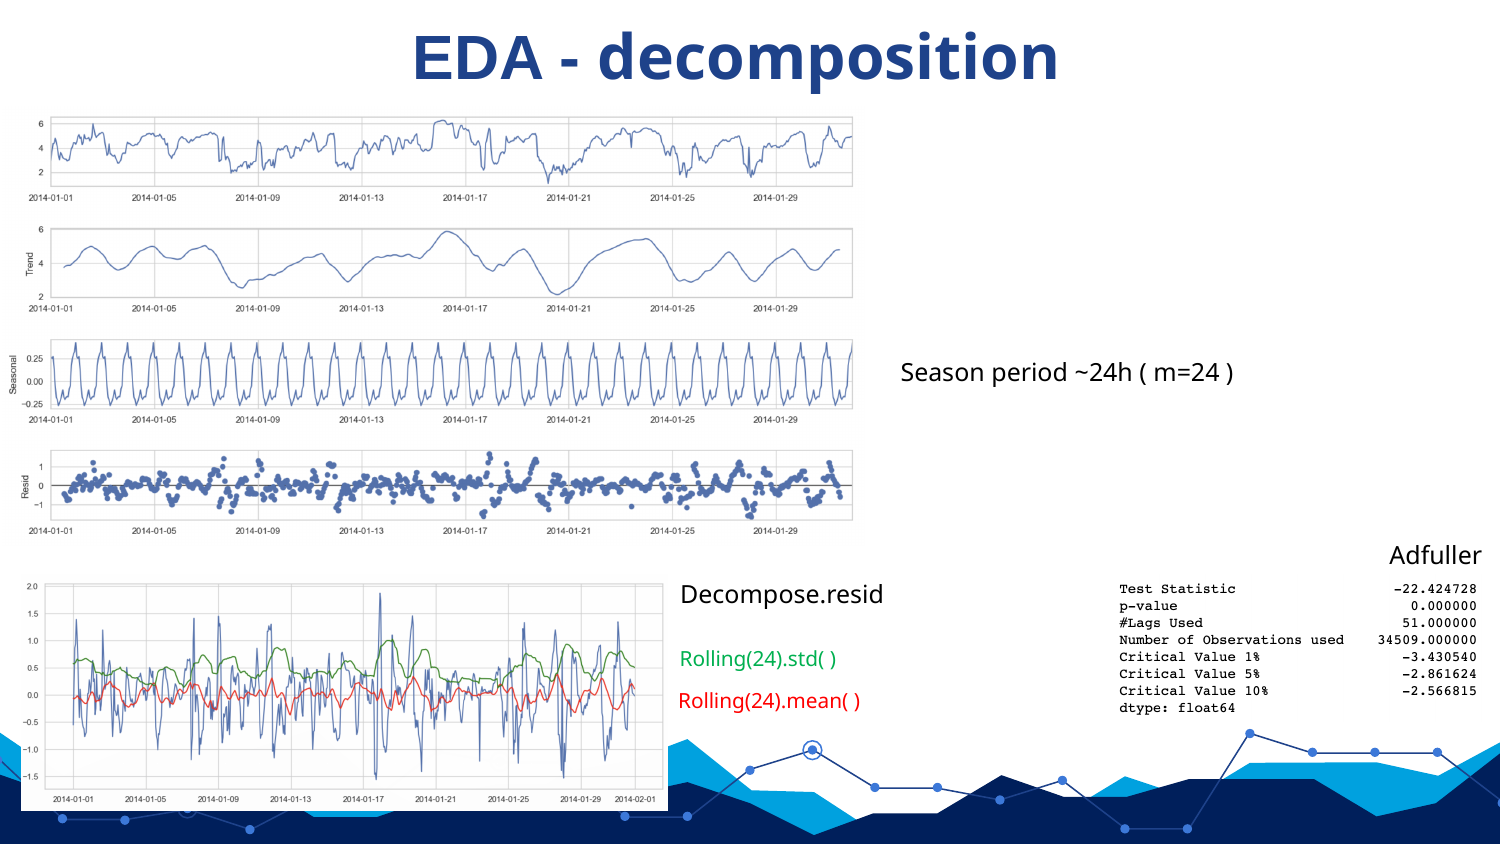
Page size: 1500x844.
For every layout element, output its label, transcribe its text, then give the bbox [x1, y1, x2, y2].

title EDA - decomposition [163, 0, 1311, 107]
text_box Rolling(24).mean( ) [672, 680, 875, 721]
picture [21, 574, 668, 812]
text_box Rolling(24).std( ) [672, 637, 851, 678]
picture [2, 106, 866, 547]
picture [1114, 574, 1483, 722]
text_box Adfuller [1374, 531, 1497, 577]
text_box Decompose.resid [665, 571, 900, 617]
text_box Season period ~24h ( m=24 ) [885, 348, 1250, 394]
